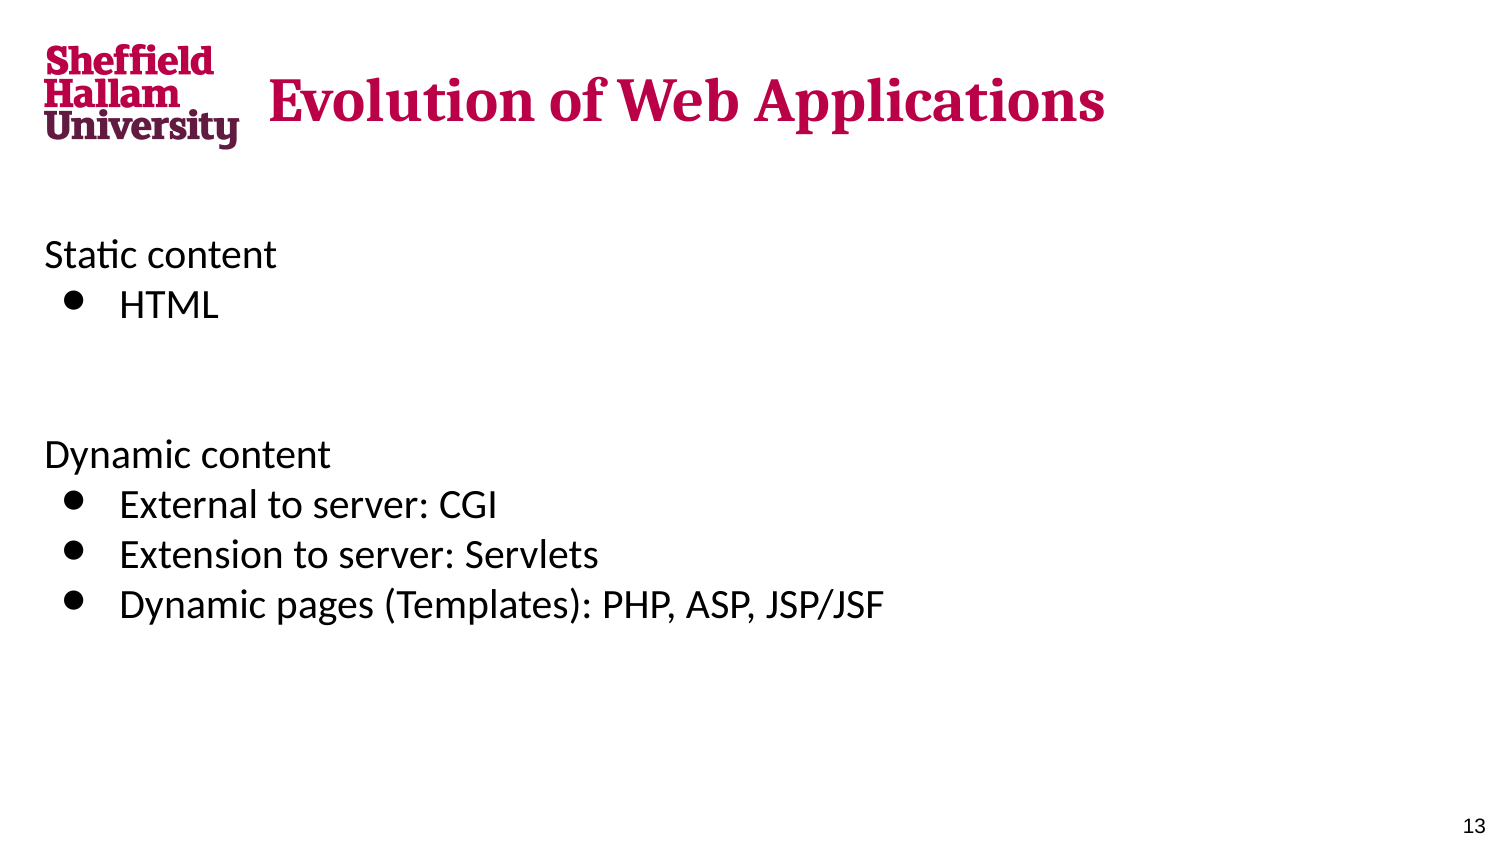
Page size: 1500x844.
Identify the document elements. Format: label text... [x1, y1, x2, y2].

picture [16, 22, 267, 171]
title Evolution of Web Applications [268, 44, 1449, 148]
slide_number 13 [1448, 799, 1500, 844]
list Static content HTML Dynamic content External to server: CGI Extension to server: Servlets Dynamic pages (Templates): PHP, ASP, JSP/JSF [44, 177, 1456, 800]
